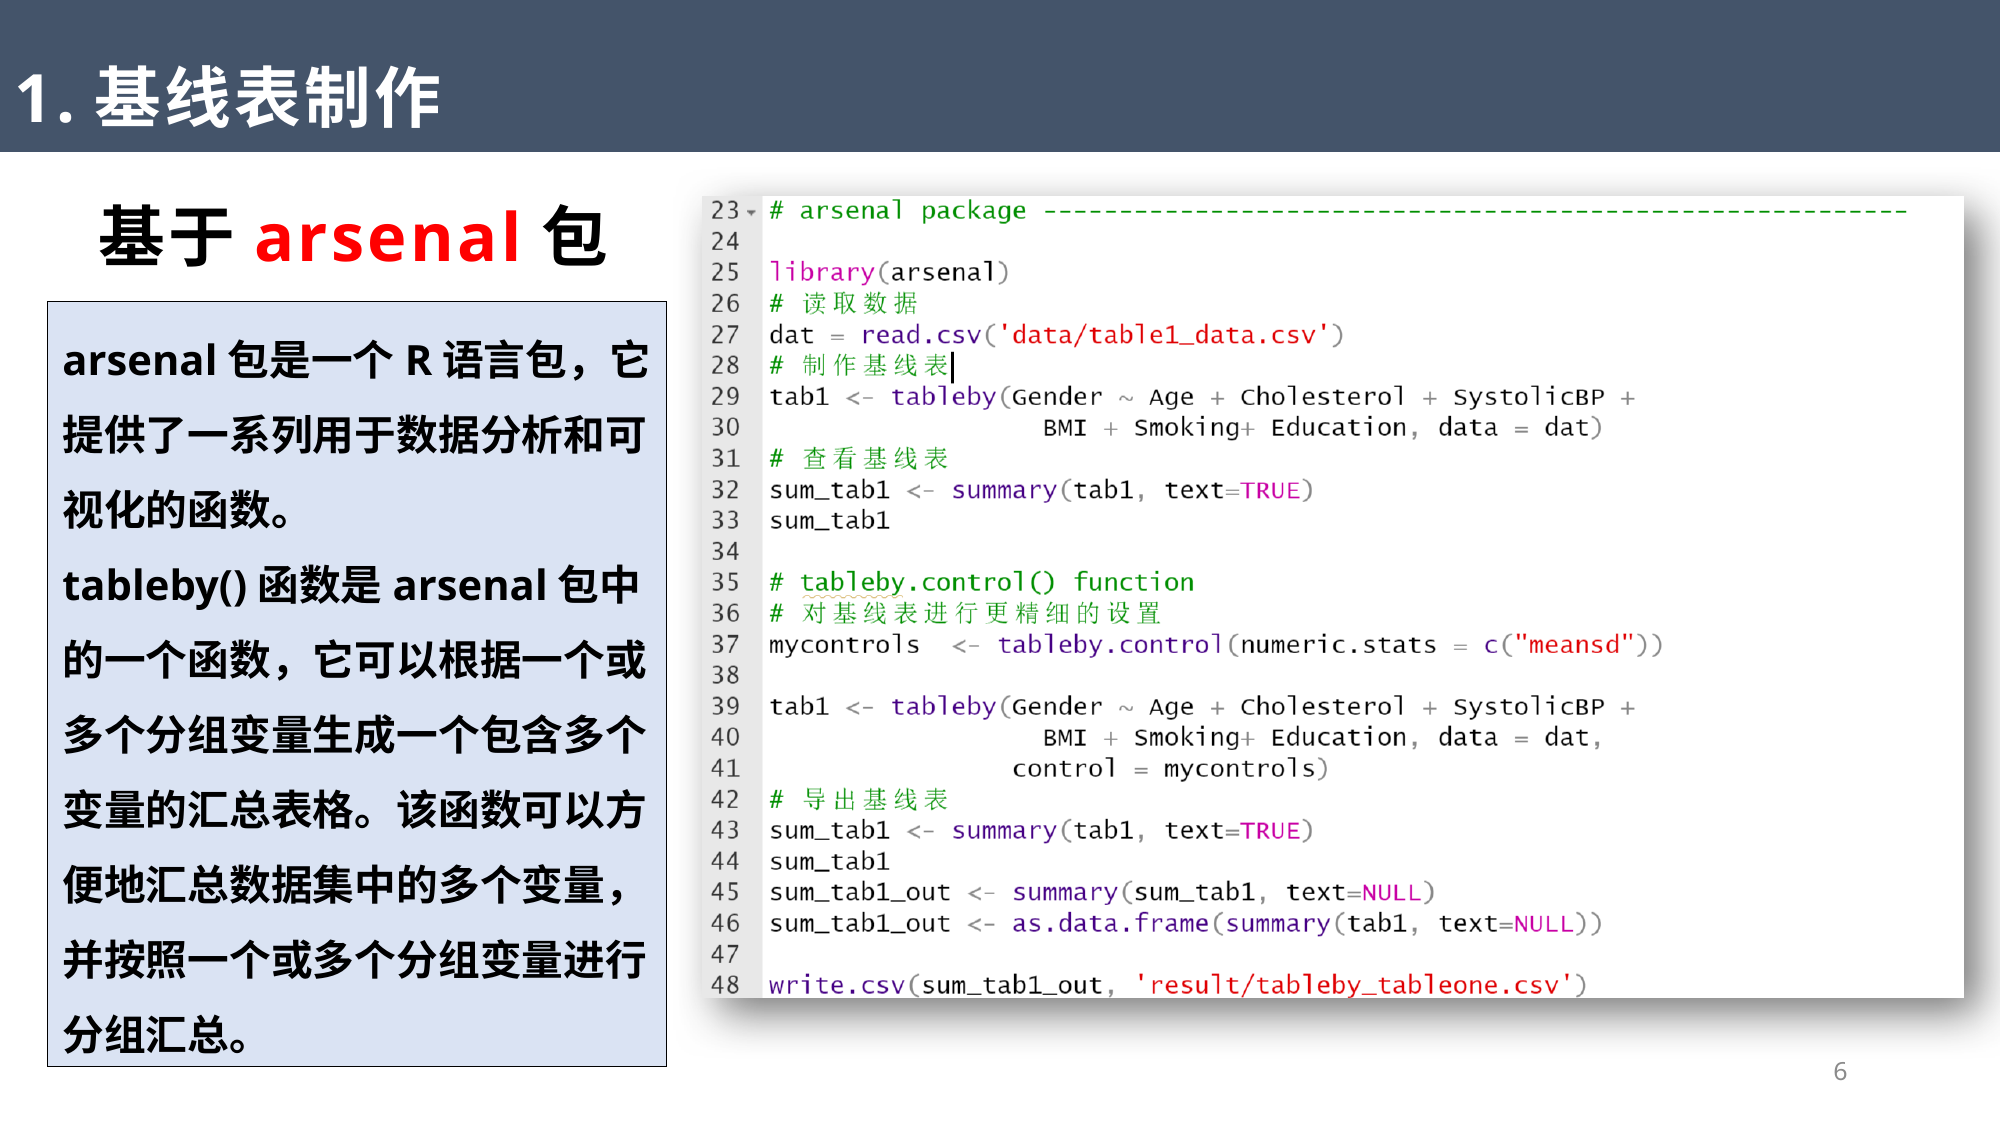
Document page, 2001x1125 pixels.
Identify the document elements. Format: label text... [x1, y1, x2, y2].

slide_number 6 [1412, 1047, 1863, 1103]
picture [702, 196, 1964, 998]
text_box 1.基线表制作 [0, 0, 2000, 153]
text_box 基于arsenal包 [83, 187, 714, 283]
text_box arsenal包是一个R语言包，它提供了一系列用于数据分析和可视化的函数。 tableby()函数是arsenal包中的一个函数，它可以根据一个或多个分组变量生成一个包含多个变量的汇总表格。该函数可以方便地汇总数据集中的多个变量，并按照一个或多个分组变量进行分组汇总。 [47, 301, 667, 1067]
